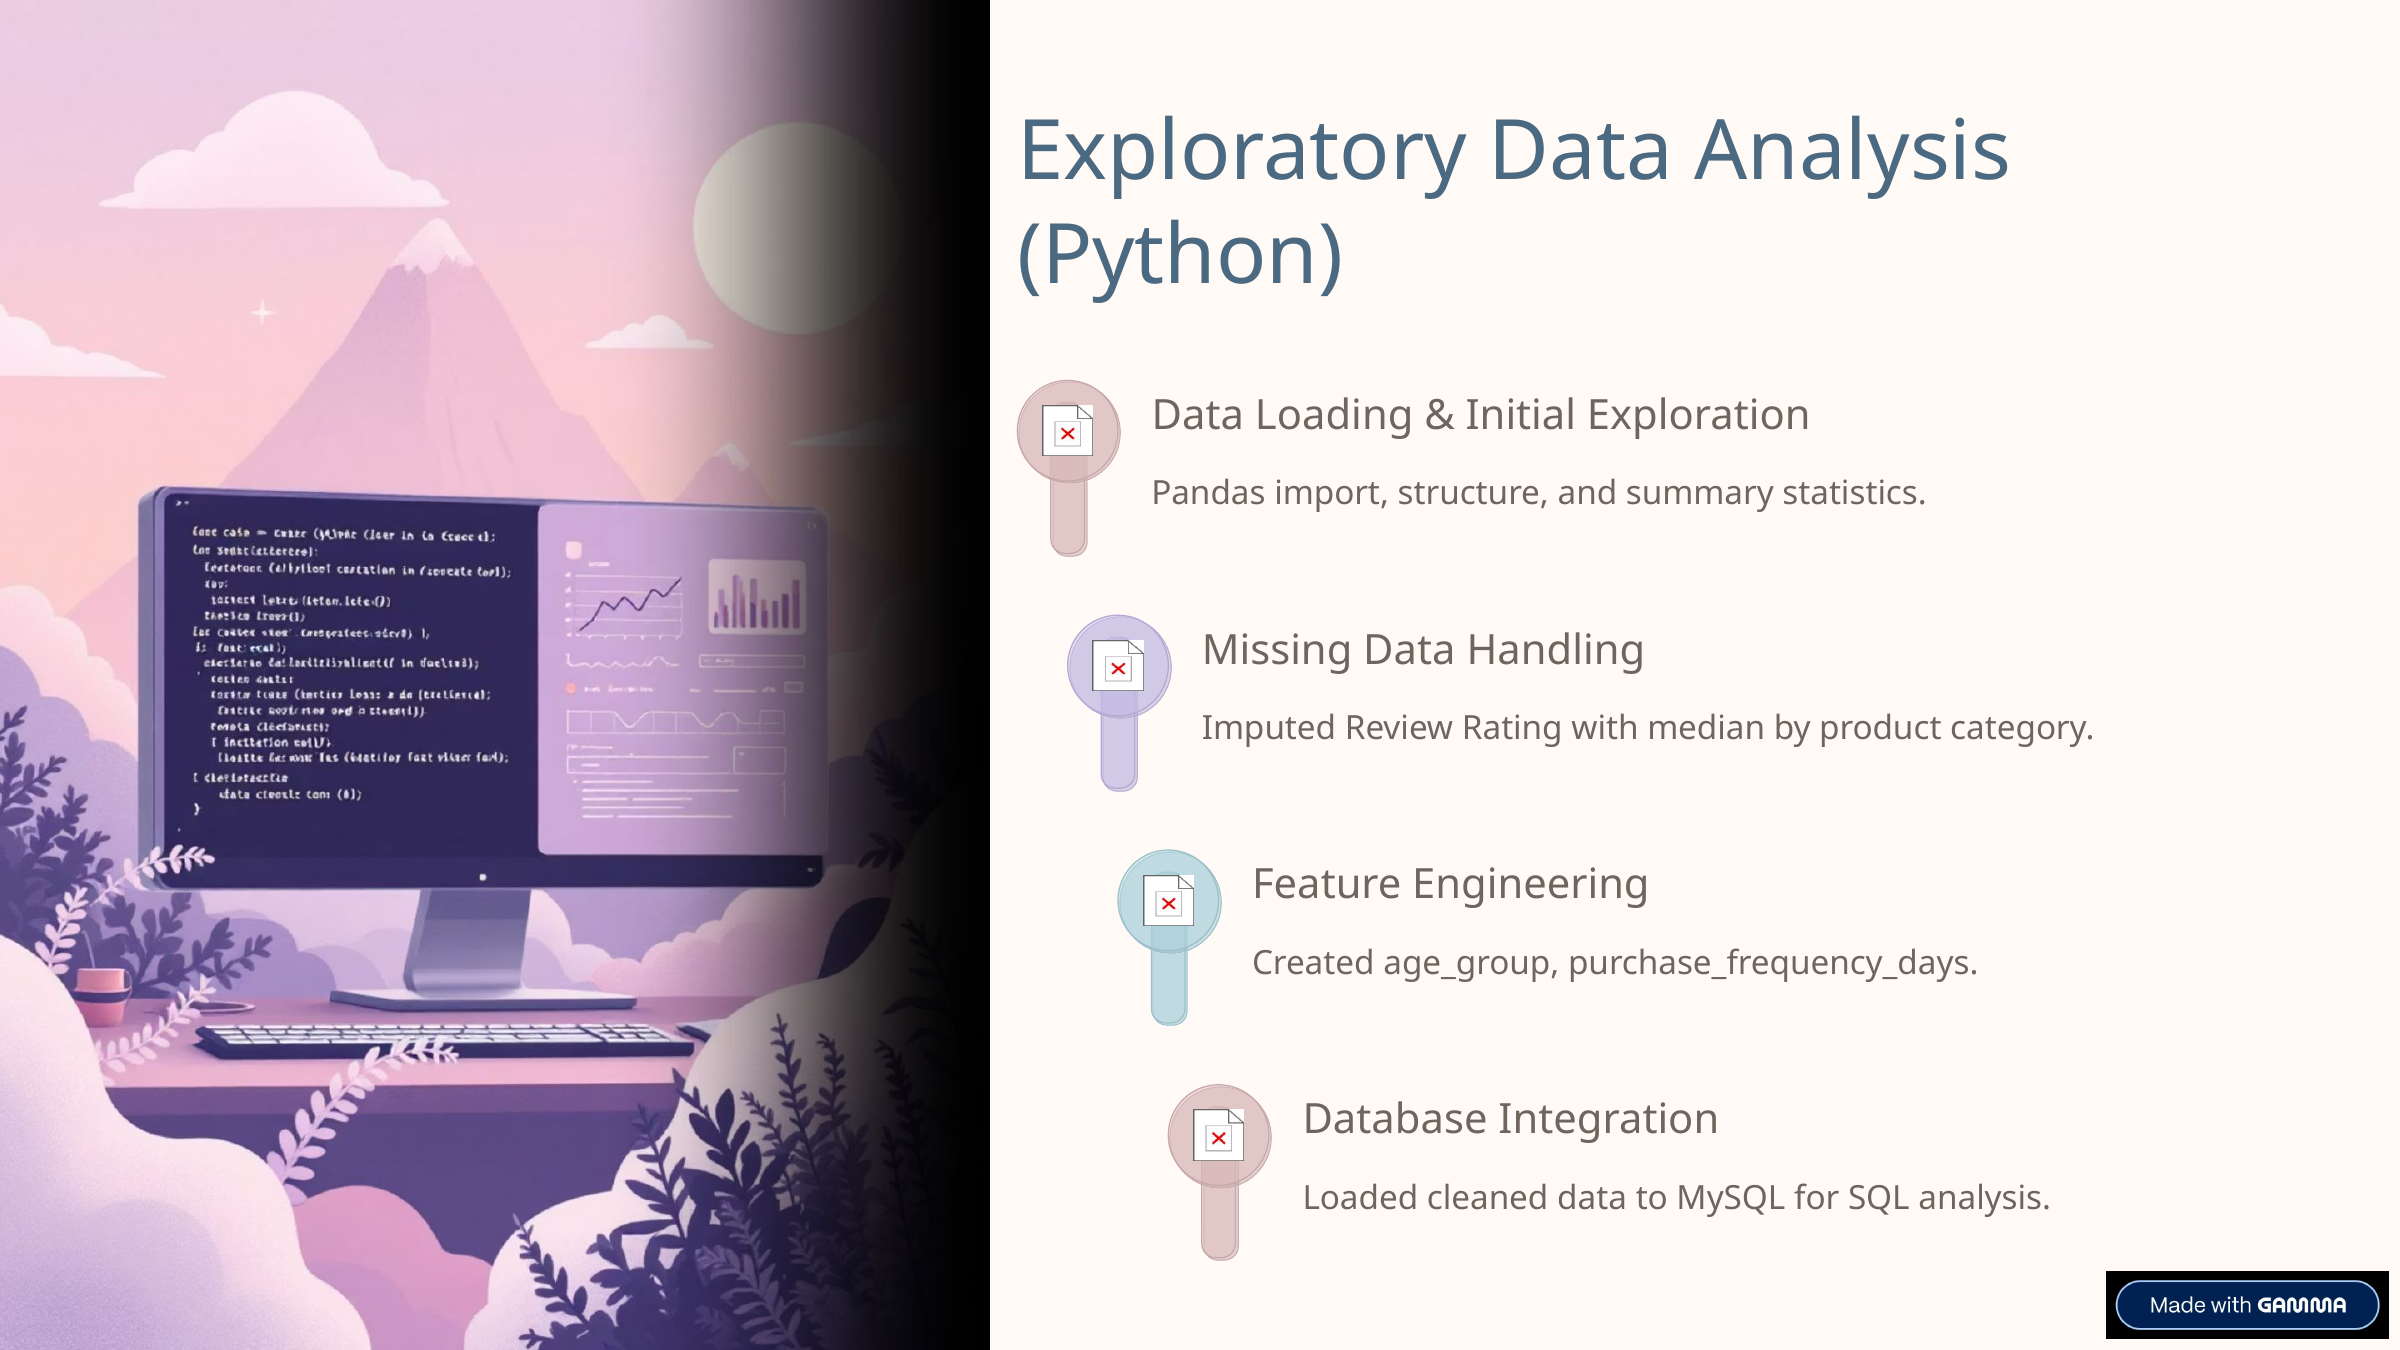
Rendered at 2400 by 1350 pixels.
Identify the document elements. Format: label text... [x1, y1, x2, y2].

text_box [1117, 850, 1219, 951]
picture [2106, 1271, 2389, 1339]
picture [0, 0, 990, 1350]
text_box Imputed Review Rating with median by product category. [1201, 693, 2283, 747]
text_box [1201, 1185, 1236, 1258]
text_box Created age_group, purchase_frequency_days. [1252, 927, 2283, 982]
picture [1092, 640, 1144, 691]
picture [1193, 1109, 1244, 1161]
text_box Database Integration [1302, 1090, 1722, 1143]
text_box Missing Data Handling [1201, 620, 1639, 673]
text_box [1168, 1084, 1269, 1186]
text_box Exploratory Data Analysis (Python) [1017, 92, 2283, 302]
text_box [1151, 950, 1186, 1023]
text_box [1050, 481, 1085, 554]
text_box Feature Engineering [1252, 855, 1672, 908]
picture [1042, 405, 1093, 456]
text_box Data Loading & Initial Exploration [1151, 385, 1815, 439]
text_box Loaded cleaned data to MySQL for SQL analysis. [1302, 1162, 2283, 1217]
text_box [1017, 380, 1118, 482]
picture [1143, 875, 1194, 926]
text_box [1067, 615, 1169, 716]
text_box Pandas import, structure, and summary statistics. [1151, 458, 2283, 512]
text_box [1101, 716, 1135, 789]
